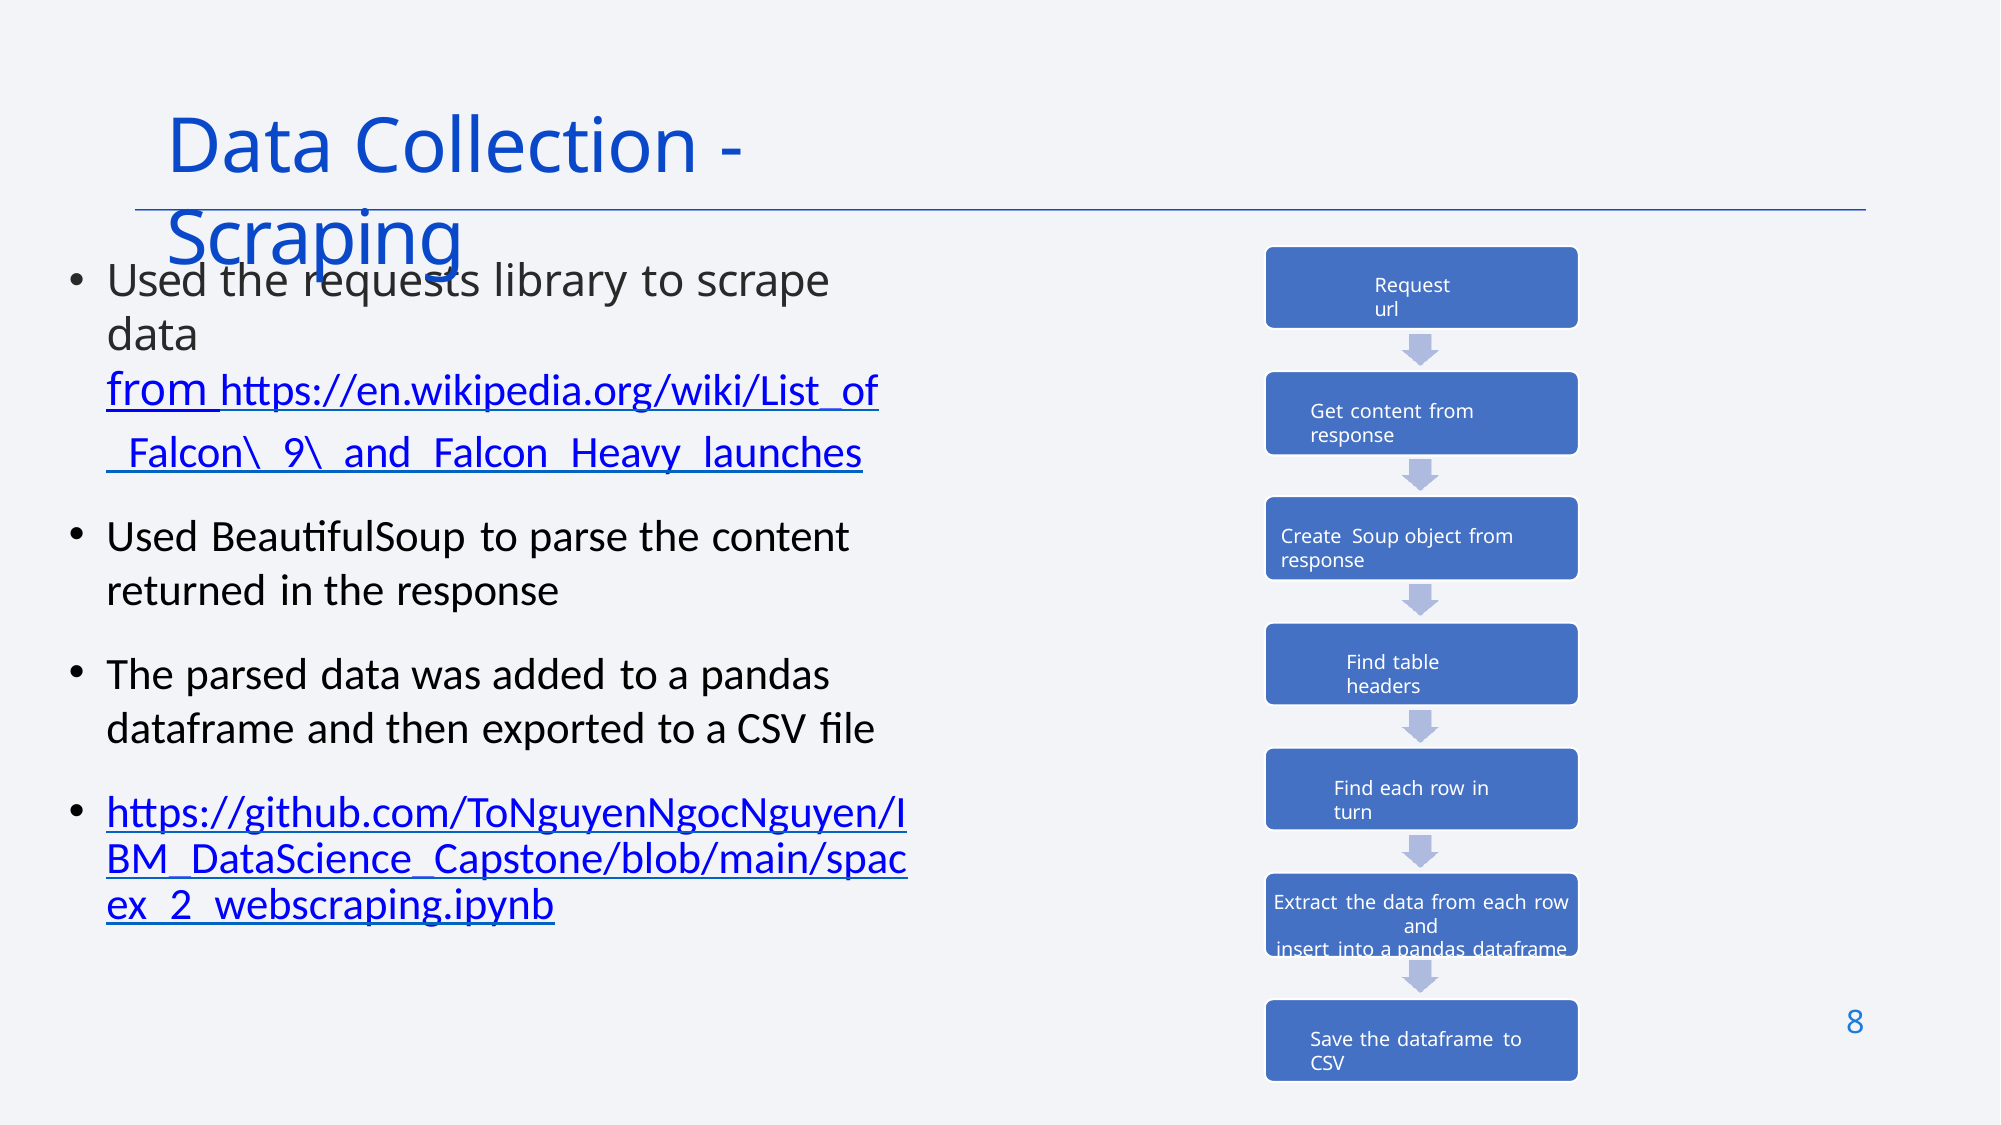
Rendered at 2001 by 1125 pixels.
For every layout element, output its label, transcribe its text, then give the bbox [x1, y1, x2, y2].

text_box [1263, 334, 1581, 457]
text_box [1263, 835, 1581, 959]
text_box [1263, 960, 1581, 1084]
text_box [1263, 459, 1581, 582]
text_box 8 [1843, 999, 1868, 1041]
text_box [1263, 710, 1581, 832]
title Data Collection - Scraping [164, 94, 1025, 285]
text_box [1263, 244, 1581, 331]
picture [0, 0, 2000, 1125]
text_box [1263, 584, 1581, 707]
text_box Used the requests library to scrape data from https://en.wikipedia.org/wiki/List_of _Falcon\_9\_and_Falcon_Heavy_launches Used BeautifulSoup to parse the content returned in the response The parsed data was added to a pandas dataframe and then exported to a CSV file https://github.com/ToNguyenNgocNguyen/IBM_DataScience_Capstone/blob/main/spacex_2_webscraping.ipynb [66, 249, 910, 837]
